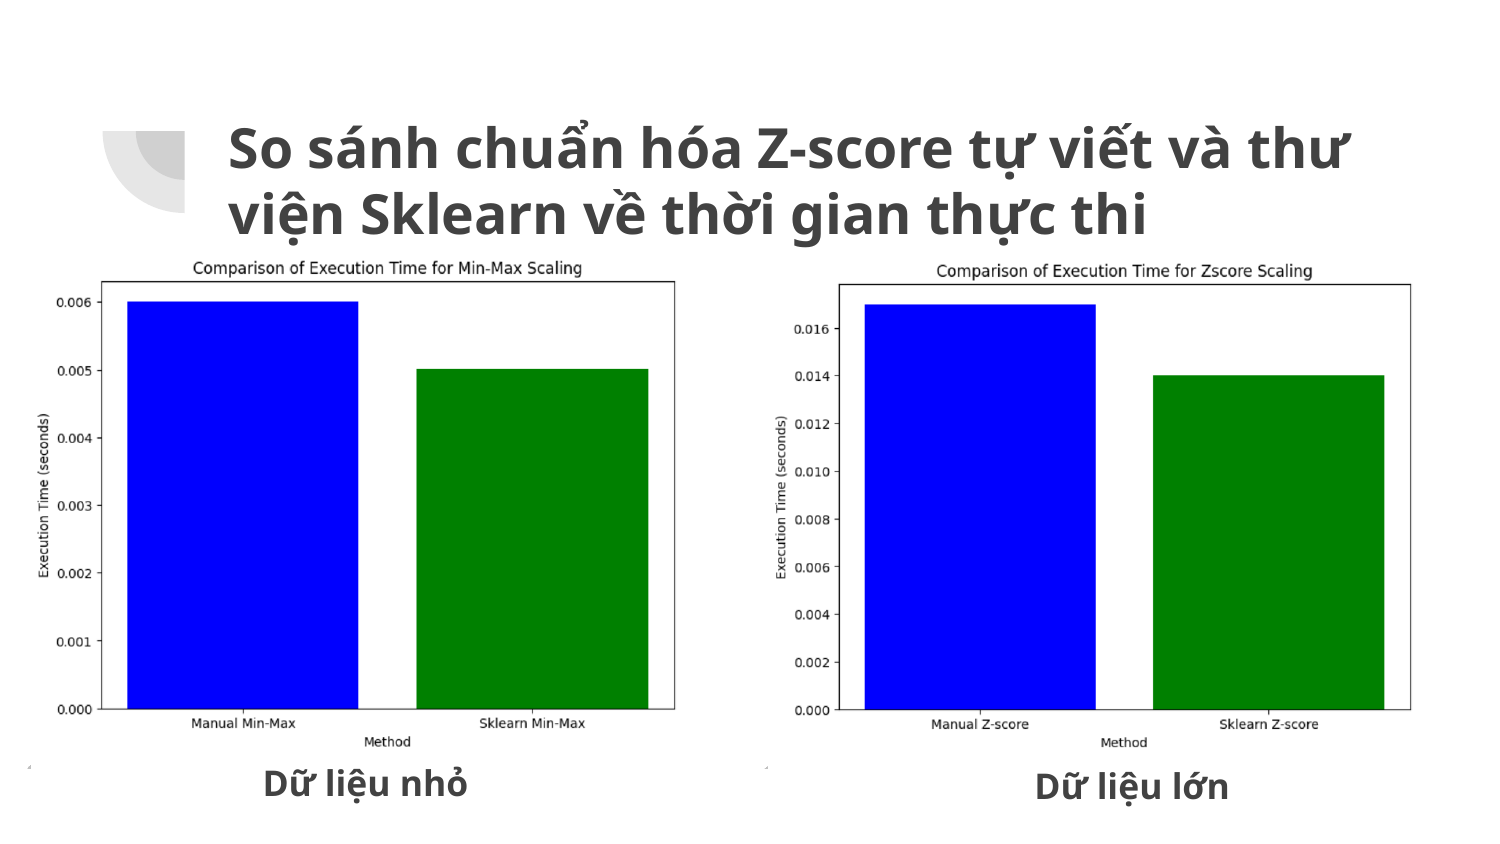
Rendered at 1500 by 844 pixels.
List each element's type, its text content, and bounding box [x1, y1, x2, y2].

picture [13, 251, 1487, 769]
text_box Dữ liệu lớn [872, 777, 1392, 827]
title So sánh chuẩn hóa Z-score tự viết và thư viện Sklearn về thời gian thực thi [213, 98, 1368, 250]
text_box Dữ liệu nhỏ [106, 777, 625, 824]
